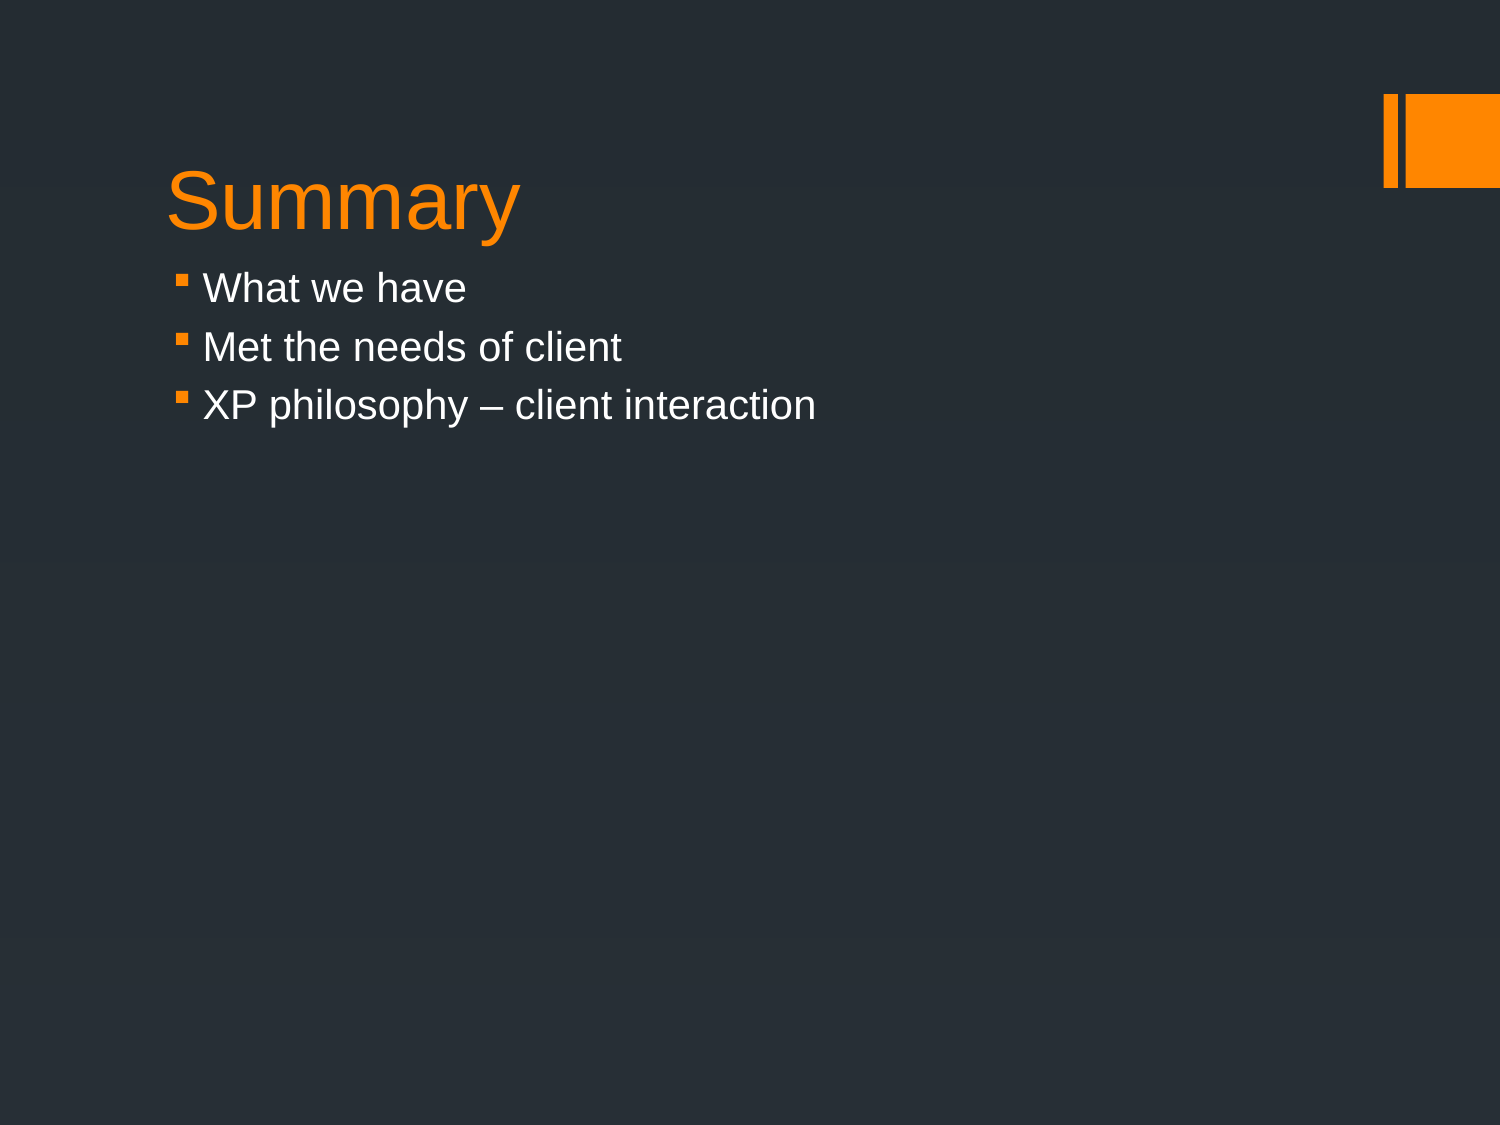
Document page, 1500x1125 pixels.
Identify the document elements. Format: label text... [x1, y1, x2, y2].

list What we have Met the needs of client XP philosophy – client interaction [150, 253, 1350, 834]
title Summary [150, 64, 1350, 253]
